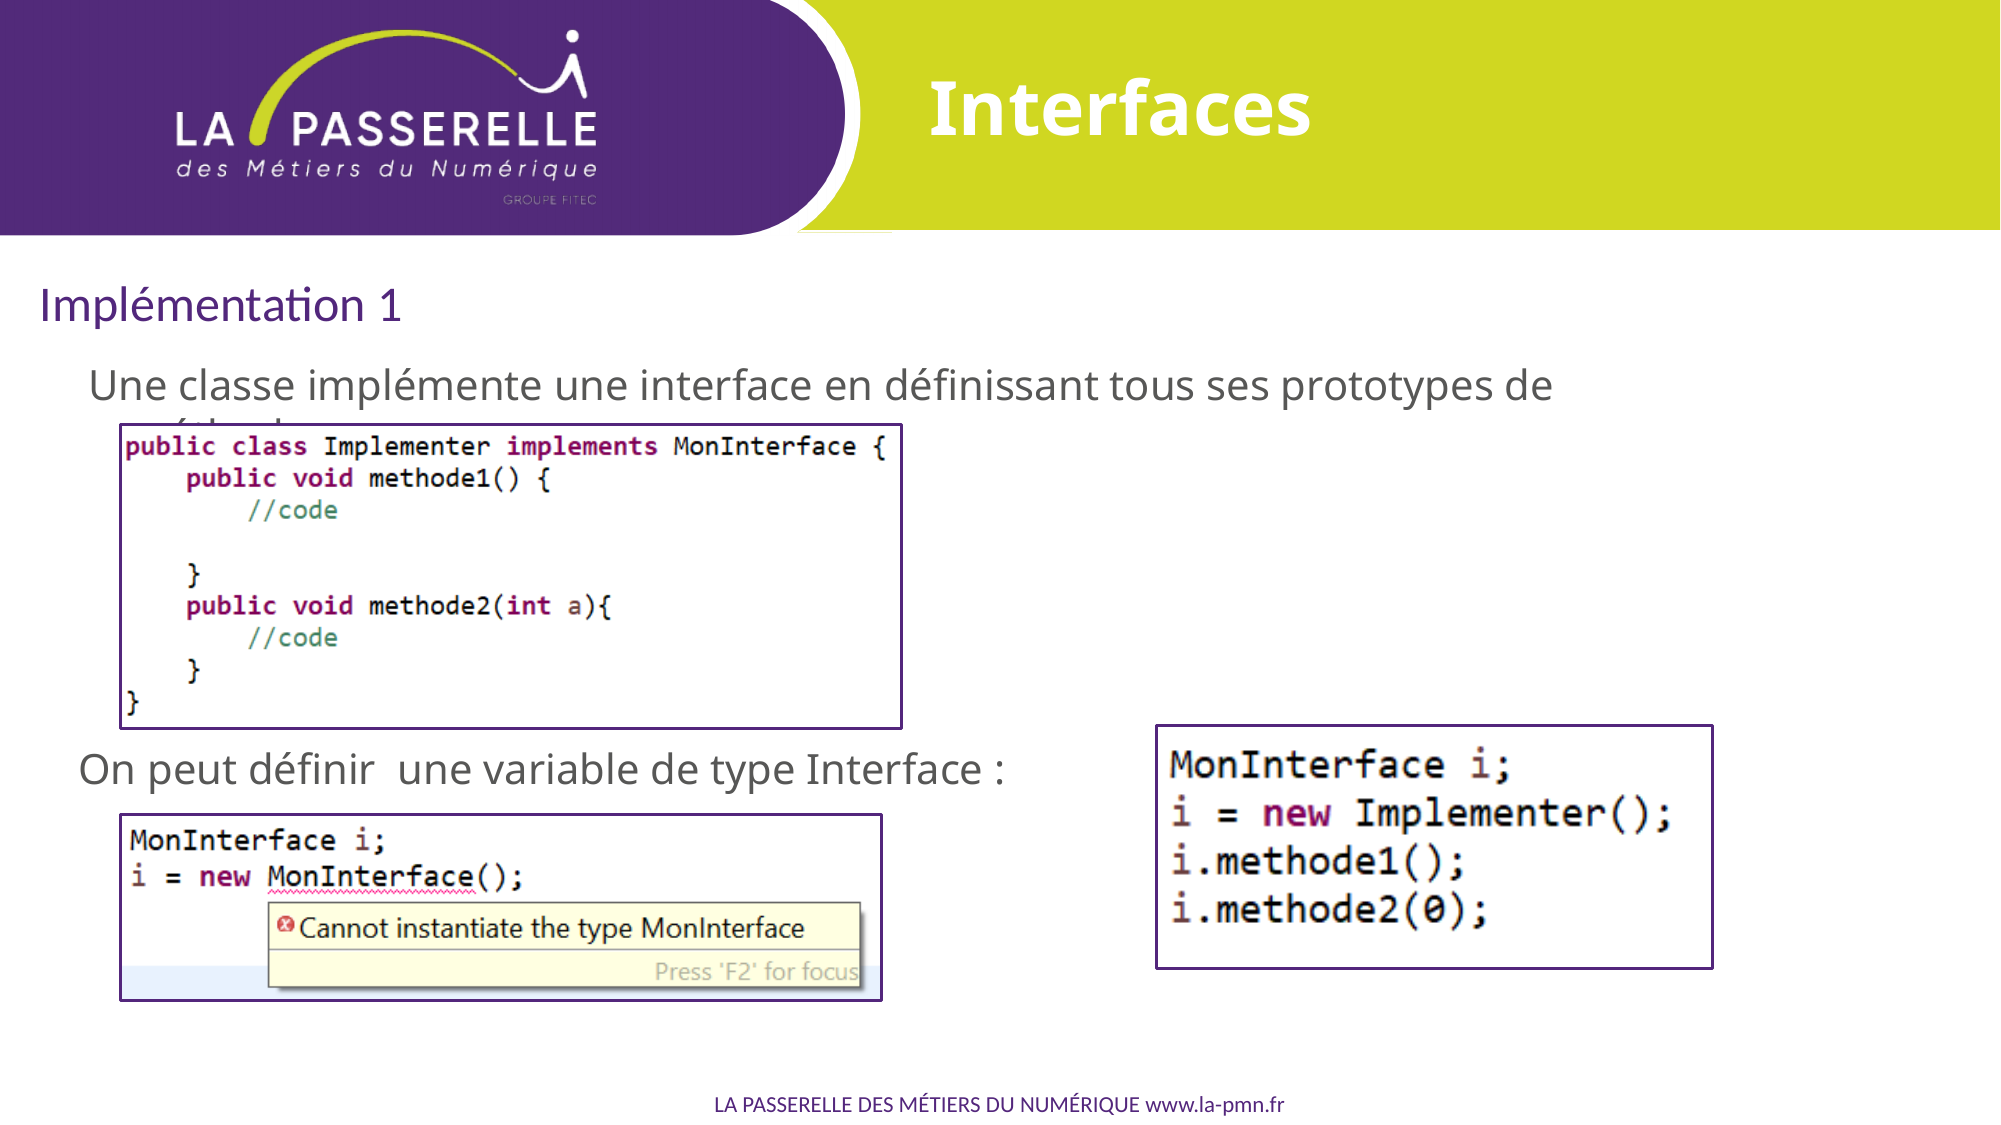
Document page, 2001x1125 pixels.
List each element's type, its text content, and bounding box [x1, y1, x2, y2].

picture [0, 0, 892, 264]
picture [121, 426, 900, 727]
text_box On peut définir une variable de type Interface : [63, 735, 1032, 801]
picture [1158, 726, 1712, 967]
text_box Interfaces [915, 63, 1511, 154]
text_box Une classe implémente une interface en définissant tous ses prototypes de méthodes. [69, 350, 1653, 427]
text_box LA PASSERELLE DES MÉTIERS DU NUMÉRIQUE www.la-pmn.fr [0, 1082, 2000, 1125]
picture [121, 816, 880, 1000]
text_box Implémentation 1 [25, 264, 890, 351]
